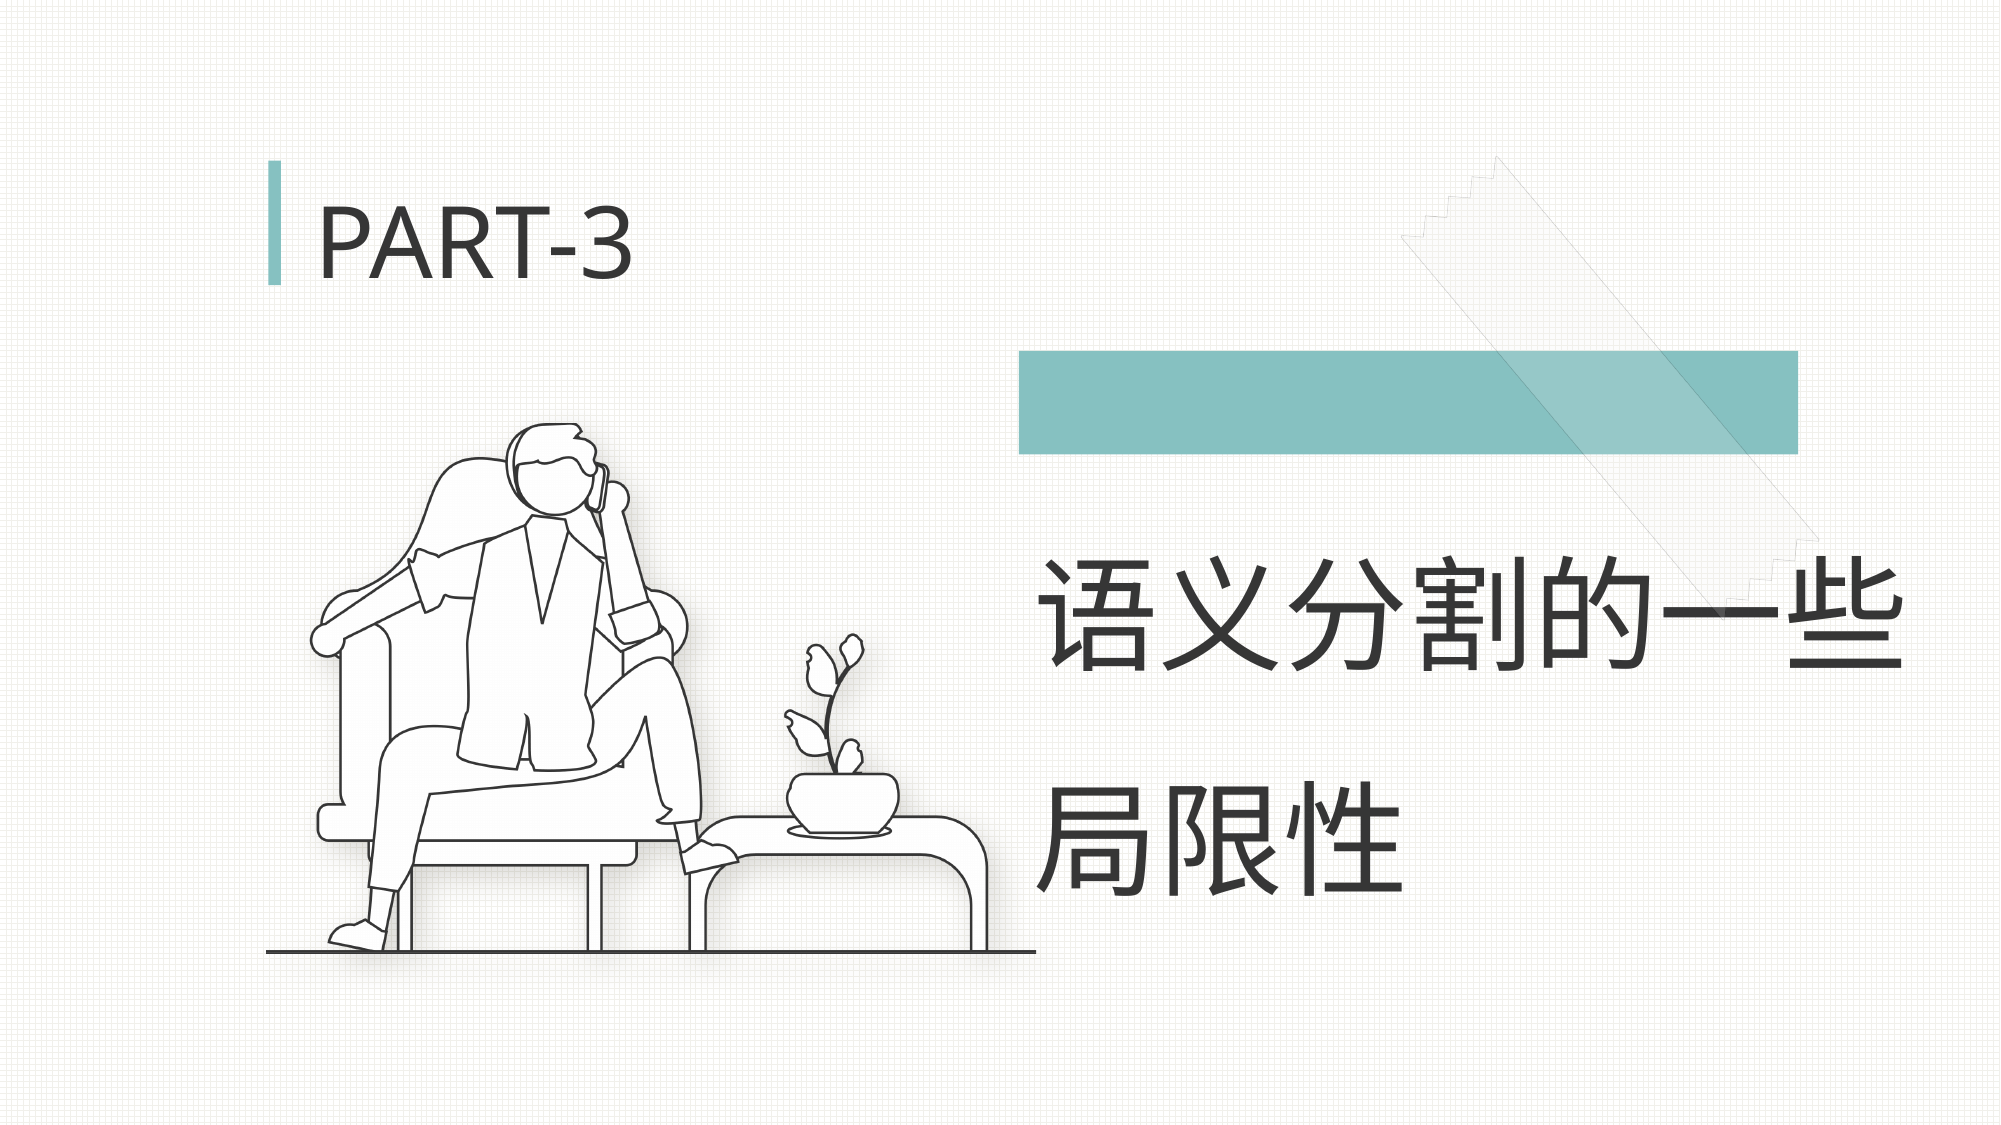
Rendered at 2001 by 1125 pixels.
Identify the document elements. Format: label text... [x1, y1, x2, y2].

text_box PART-3 [299, 111, 1476, 307]
picture [265, 423, 1037, 954]
text_box [267, 159, 282, 286]
picture [1359, 262, 1861, 514]
text_box 语义分割的一些局限性 [1062, 454, 1967, 920]
text_box [1018, 350, 1359, 454]
